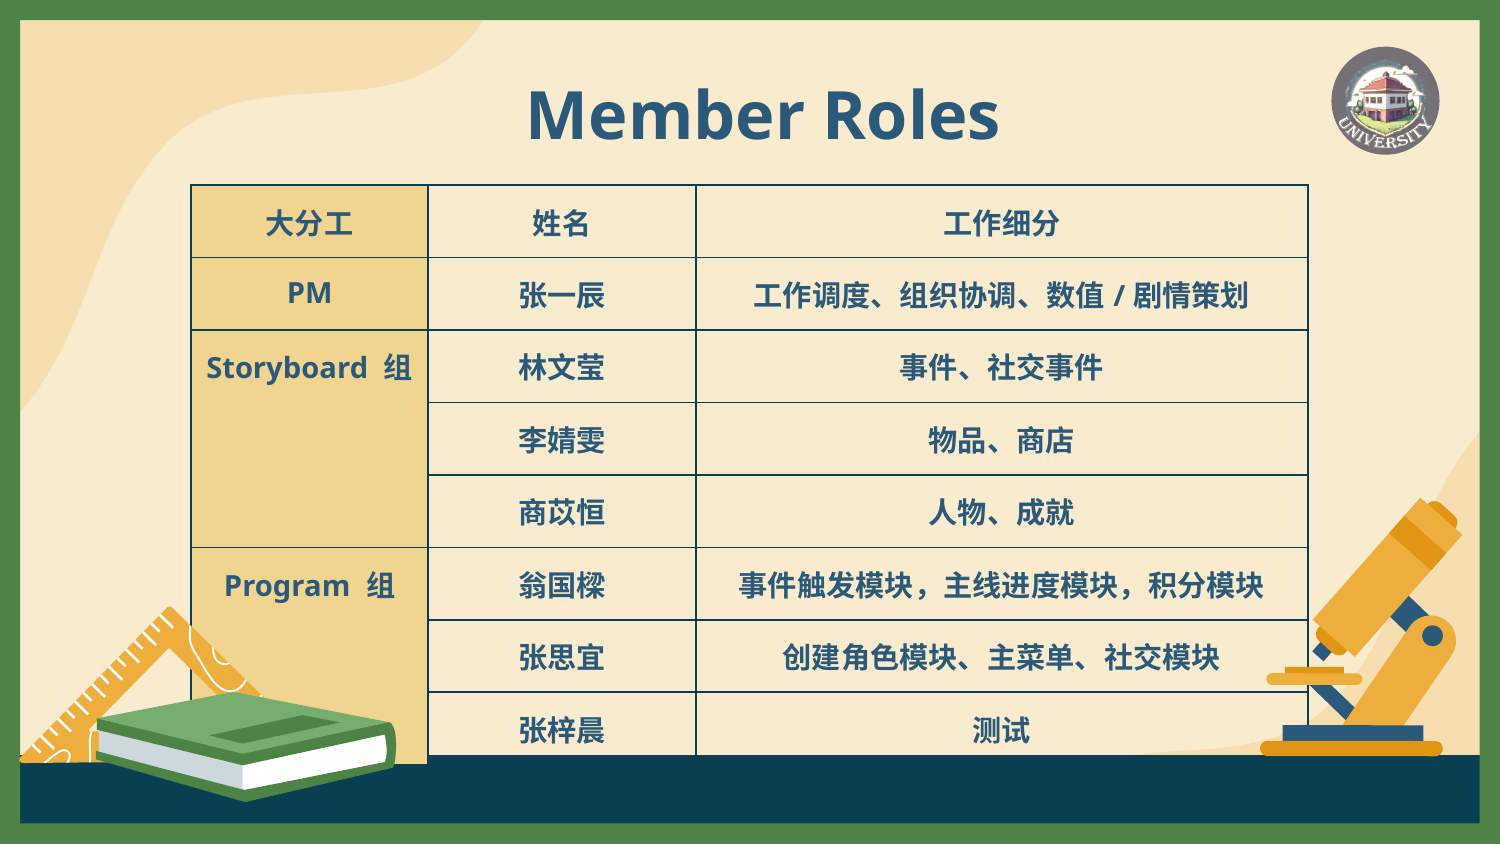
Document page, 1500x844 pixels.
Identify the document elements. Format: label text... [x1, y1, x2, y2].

table_cell 创建角色模块、主菜单、社交模块 [697, 621, 1254, 691]
table_cell 张思宜 [429, 621, 695, 691]
table_header 大分工 [192, 186, 427, 257]
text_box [1259, 497, 1463, 757]
table_cell PM [192, 258, 427, 329]
table_cell 测试 [697, 693, 1259, 764]
table_cell 商苡恒 [429, 476, 695, 547]
picture [1331, 46, 1440, 155]
table_cell 翁国樑 [429, 548, 695, 619]
table_header 姓名 [429, 186, 695, 257]
table_cell 林文莹 [429, 331, 695, 402]
table_header 工作细分 [697, 186, 1307, 257]
table_cell 人物、成就 [697, 476, 1307, 547]
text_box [17, 606, 323, 764]
table_cell Storyboard 组 [192, 331, 427, 547]
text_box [95, 691, 397, 803]
table_cell 李婧雯 [429, 403, 695, 474]
table_cell 张一辰 [429, 258, 695, 329]
table_cell 事件触发模块，主线进度模块，积分模块 [697, 548, 1254, 619]
table_cell 事件、社交事件 [697, 331, 1307, 402]
table_cell 工作调度、组织协调、数值/剧情策划 [697, 258, 1307, 329]
table_cell Program 组 [192, 548, 427, 764]
title Member Roles [131, 57, 1396, 169]
table_cell 物品、商店 [697, 403, 1307, 474]
table_cell 张梓晨 [429, 693, 695, 764]
